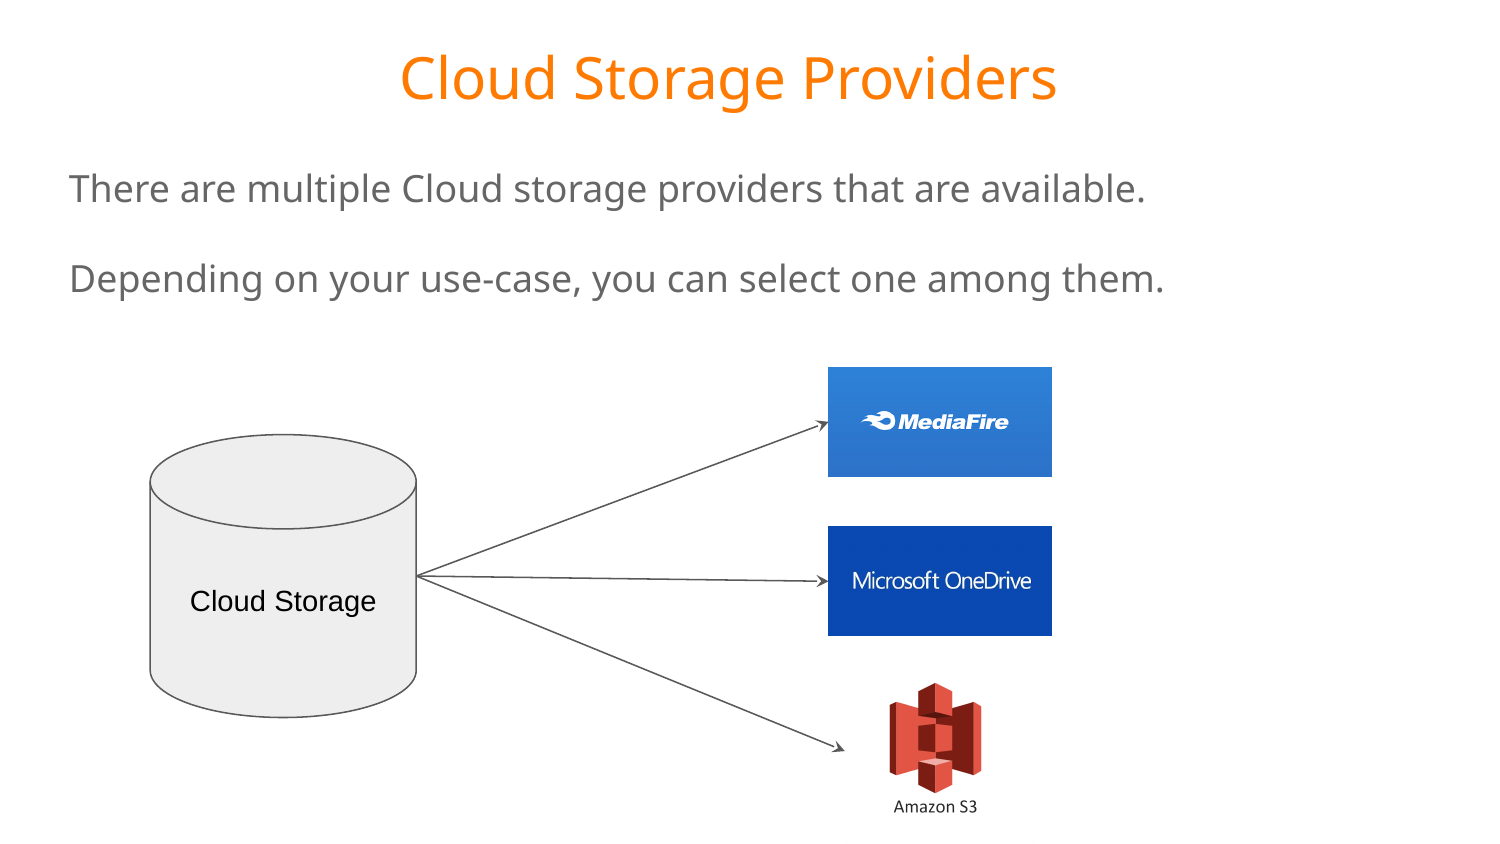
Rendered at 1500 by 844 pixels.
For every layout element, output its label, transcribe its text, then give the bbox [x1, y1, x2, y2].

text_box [416, 421, 829, 574]
text_box Cloud Storage Providers [23, 25, 1436, 89]
picture [844, 658, 1037, 844]
picture [828, 367, 1053, 477]
text_box Cloud Storage [150, 434, 410, 718]
text_box There are multiple Cloud storage providers that are available. Depending on your use-case, you can select one among them. [54, 149, 1427, 274]
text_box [415, 575, 846, 752]
picture [829, 526, 1053, 636]
